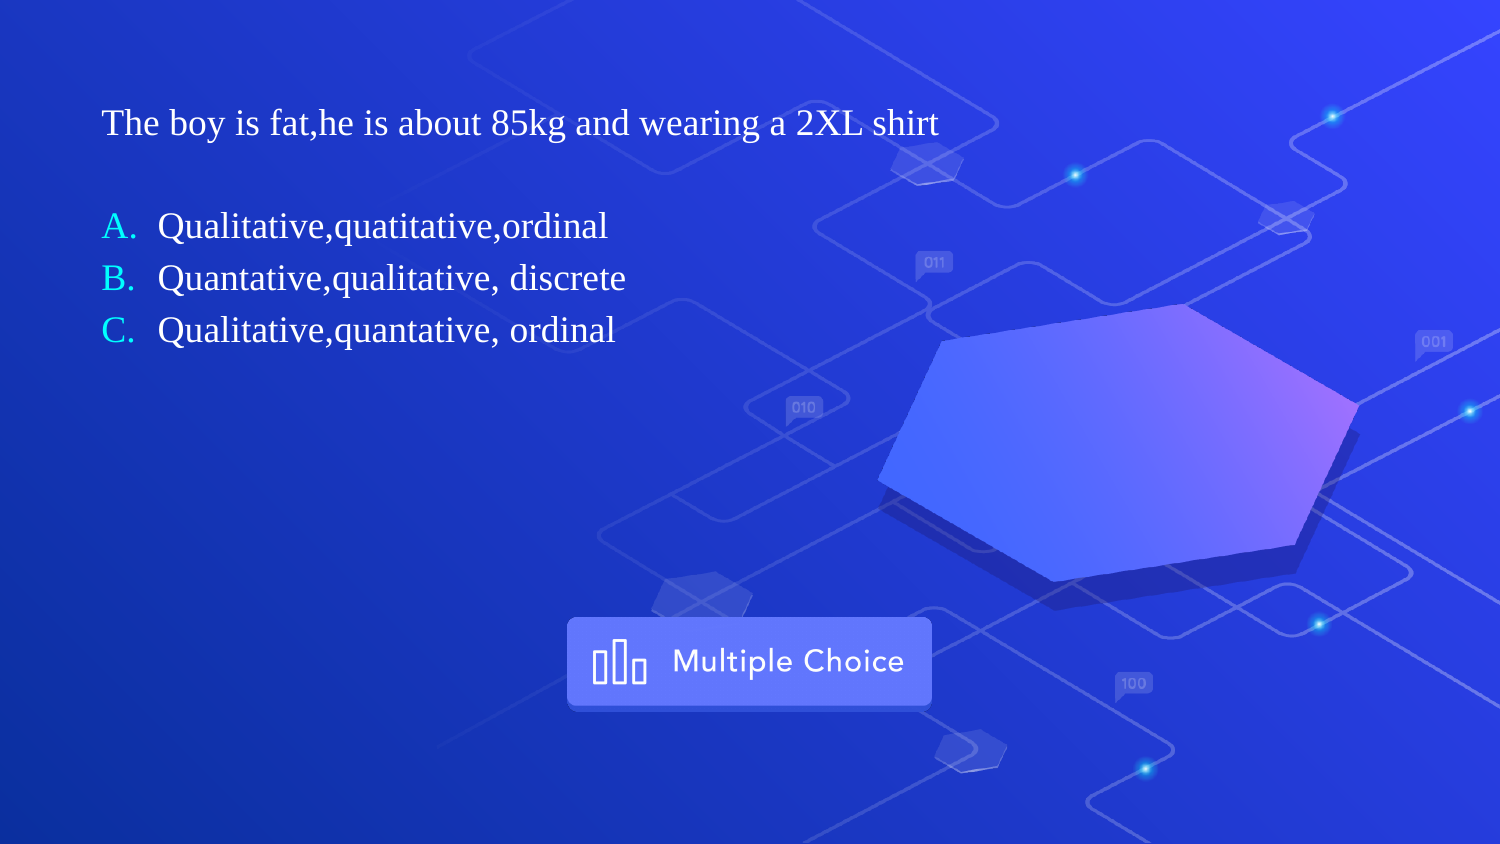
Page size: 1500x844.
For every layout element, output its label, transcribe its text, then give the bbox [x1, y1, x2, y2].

picture [0, 0, 1500, 844]
subtitle The boy is fat,he is about 85kg and wearing a 2XL shirt Qualitative,quatitative,ordinal Quantative,qualitative, discrete Qualitative,quantative, ordinal [82, 91, 1387, 757]
